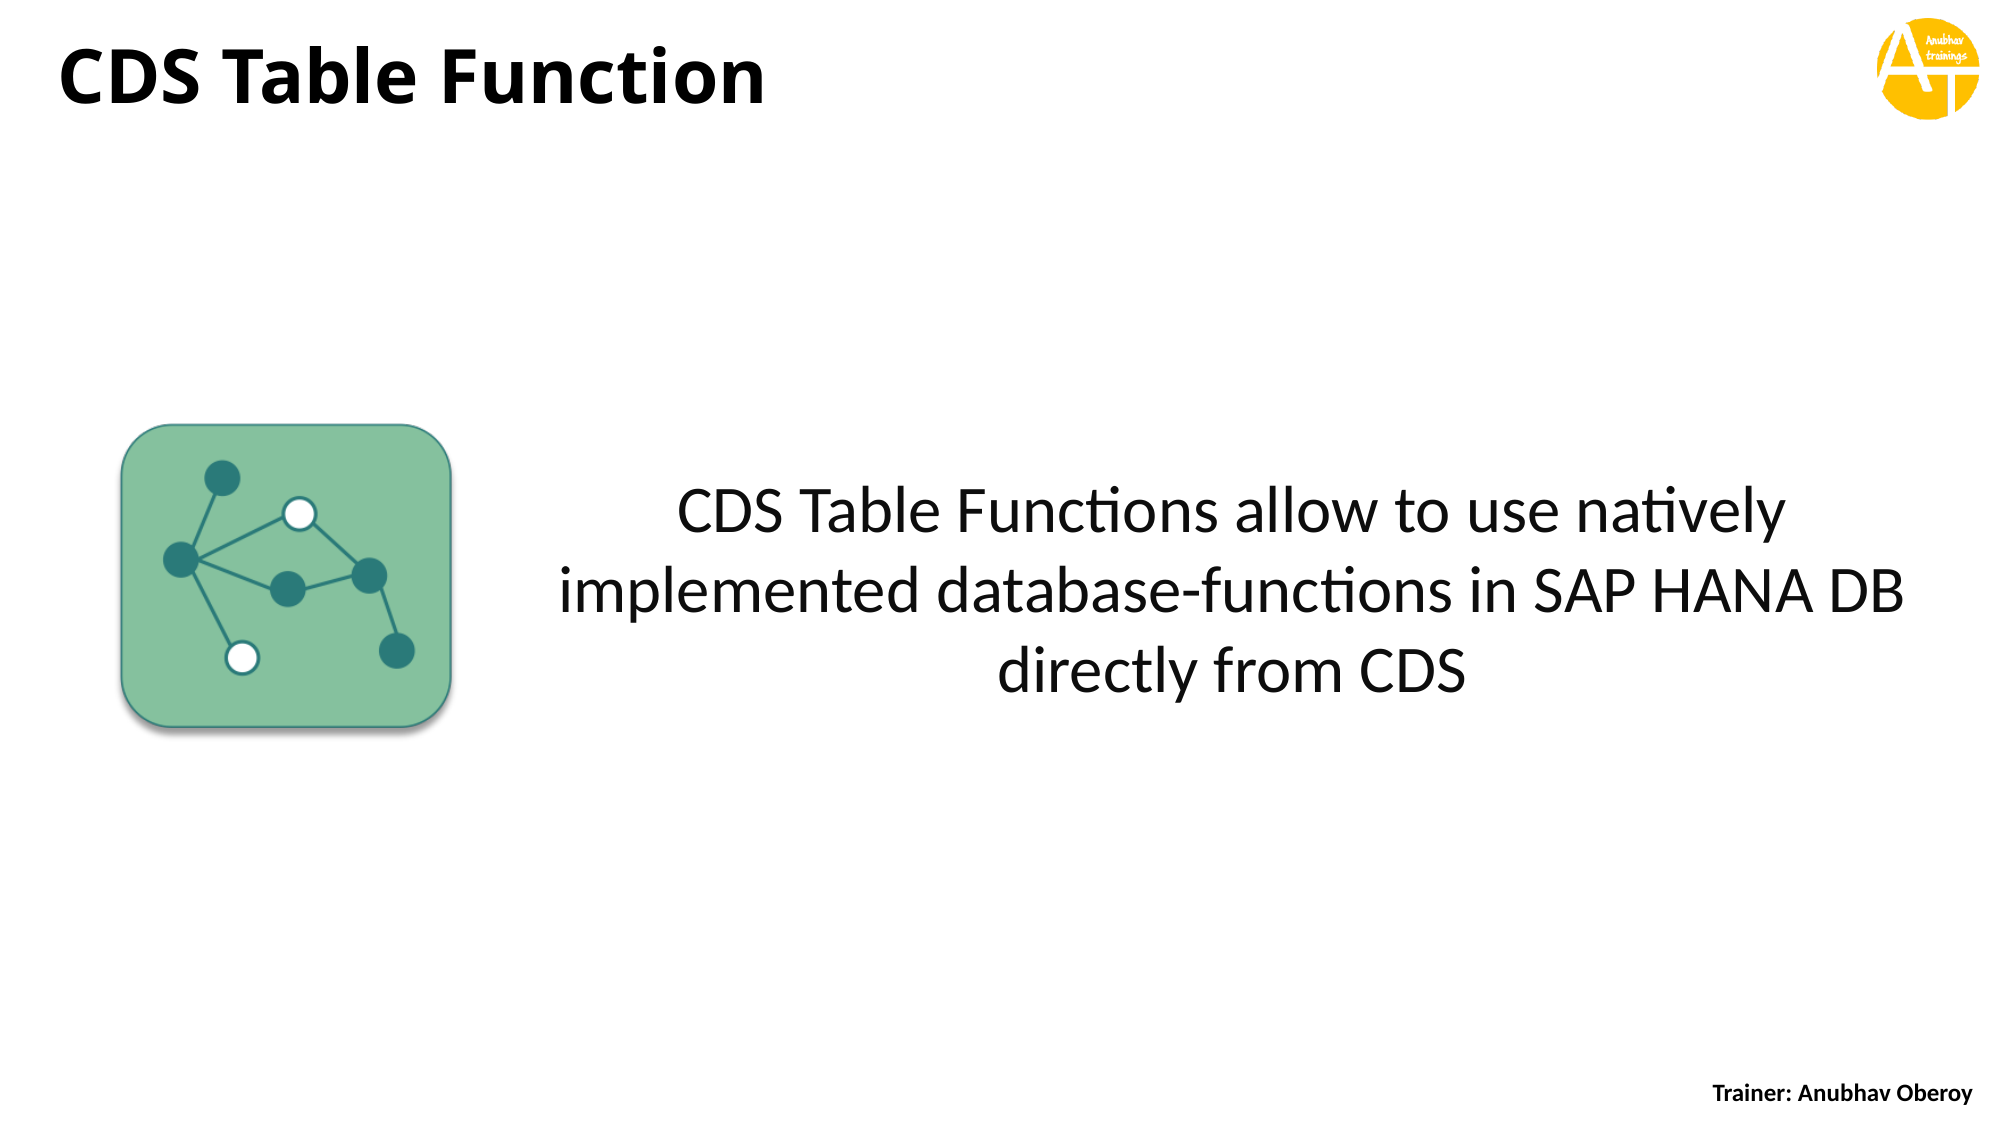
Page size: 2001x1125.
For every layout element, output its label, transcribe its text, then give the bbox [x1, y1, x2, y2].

text_box CDS Table Function [42, 30, 1896, 148]
footer Trainer: Anubhav Oberoy [1660, 1074, 2000, 1108]
text_box CDS Table Functions allow to use natively implemented database-functions in SAP HANA DB directly from CDS [517, 440, 1947, 732]
picture [1866, 11, 1985, 128]
picture [111, 421, 462, 745]
